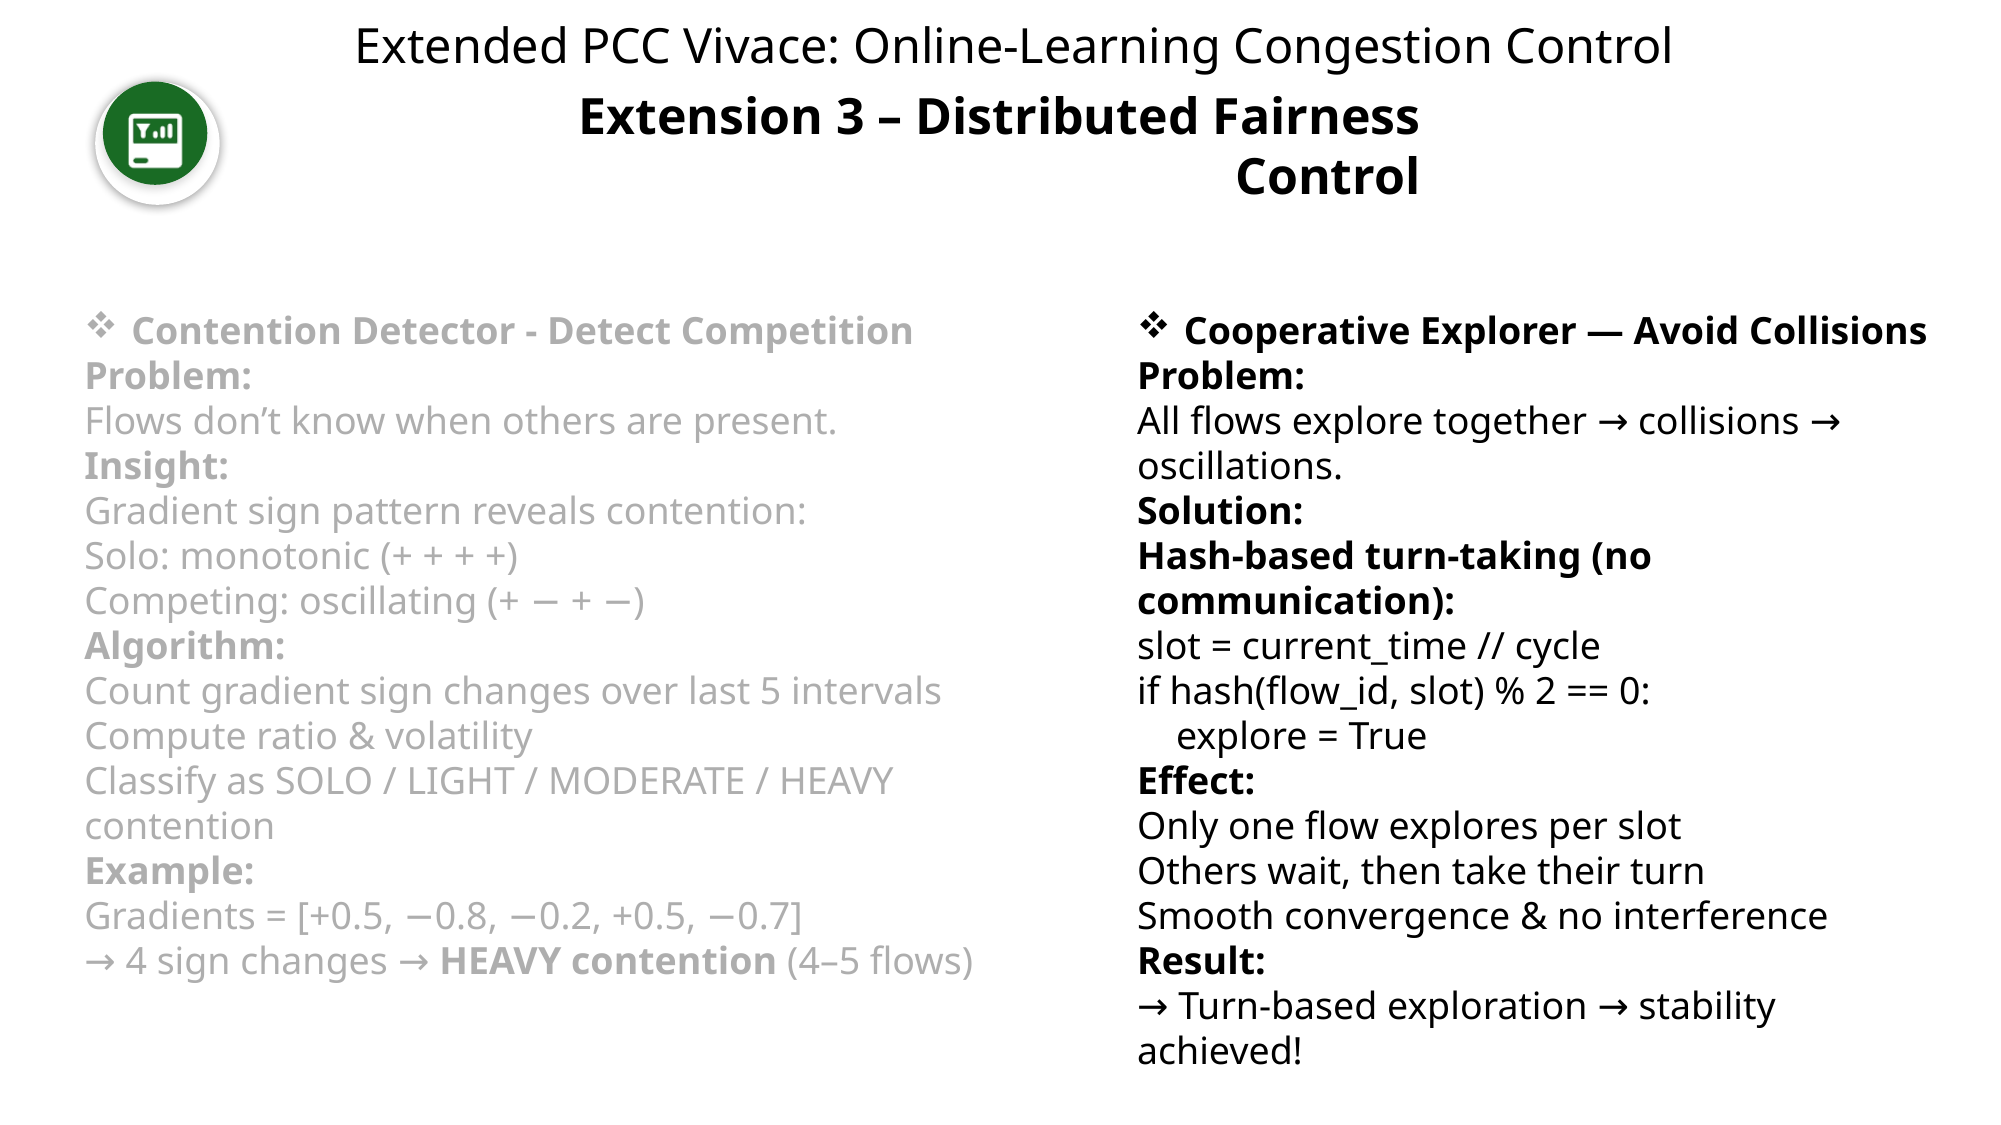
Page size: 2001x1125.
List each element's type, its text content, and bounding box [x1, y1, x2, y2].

text_box Extended PCC Vivace: Online-Learning Congestion Control [318, 1, 1710, 82]
text_box Cooperative Explorer — Avoid Collisions Problem: All flows explore together → collisions → oscillations. Solution: Hash-based turn-taking (no communication): slot = current_time // cycle if hash(flow_id, slot) % 2 == 0: explore = True Effect: Only one flow explores per slot Others wait, then take their turn Smooth convergence & no interference Result: → Turn-based exploration → stability achieved! [1122, 299, 1961, 1125]
text_box Extension 3 – Distributed Fairness Control [397, 84, 1421, 205]
text_box Contention Detector - Detect Competition Problem: Flows don’t know when others are present. Insight: Gradient sign pattern reveals contention: Solo: monotonic (+ + + +) Competing: oscillating (+ − + −) Algorithm: Count gradient sign changes over last 5 intervals Compute ratio & volatility Classify as SOLO / LIGHT / MODERATE / HEAVY contention Example: Gradients = [+0.5, −0.8, −0.2, +0.5, −0.7] → 4 sign changes → HEAVY contention (4–5 flows) [69, 299, 1021, 1035]
picture [118, 104, 193, 179]
text_box [101, 80, 209, 172]
text_box [127, 179, 183, 187]
text_box [93, 81, 222, 207]
